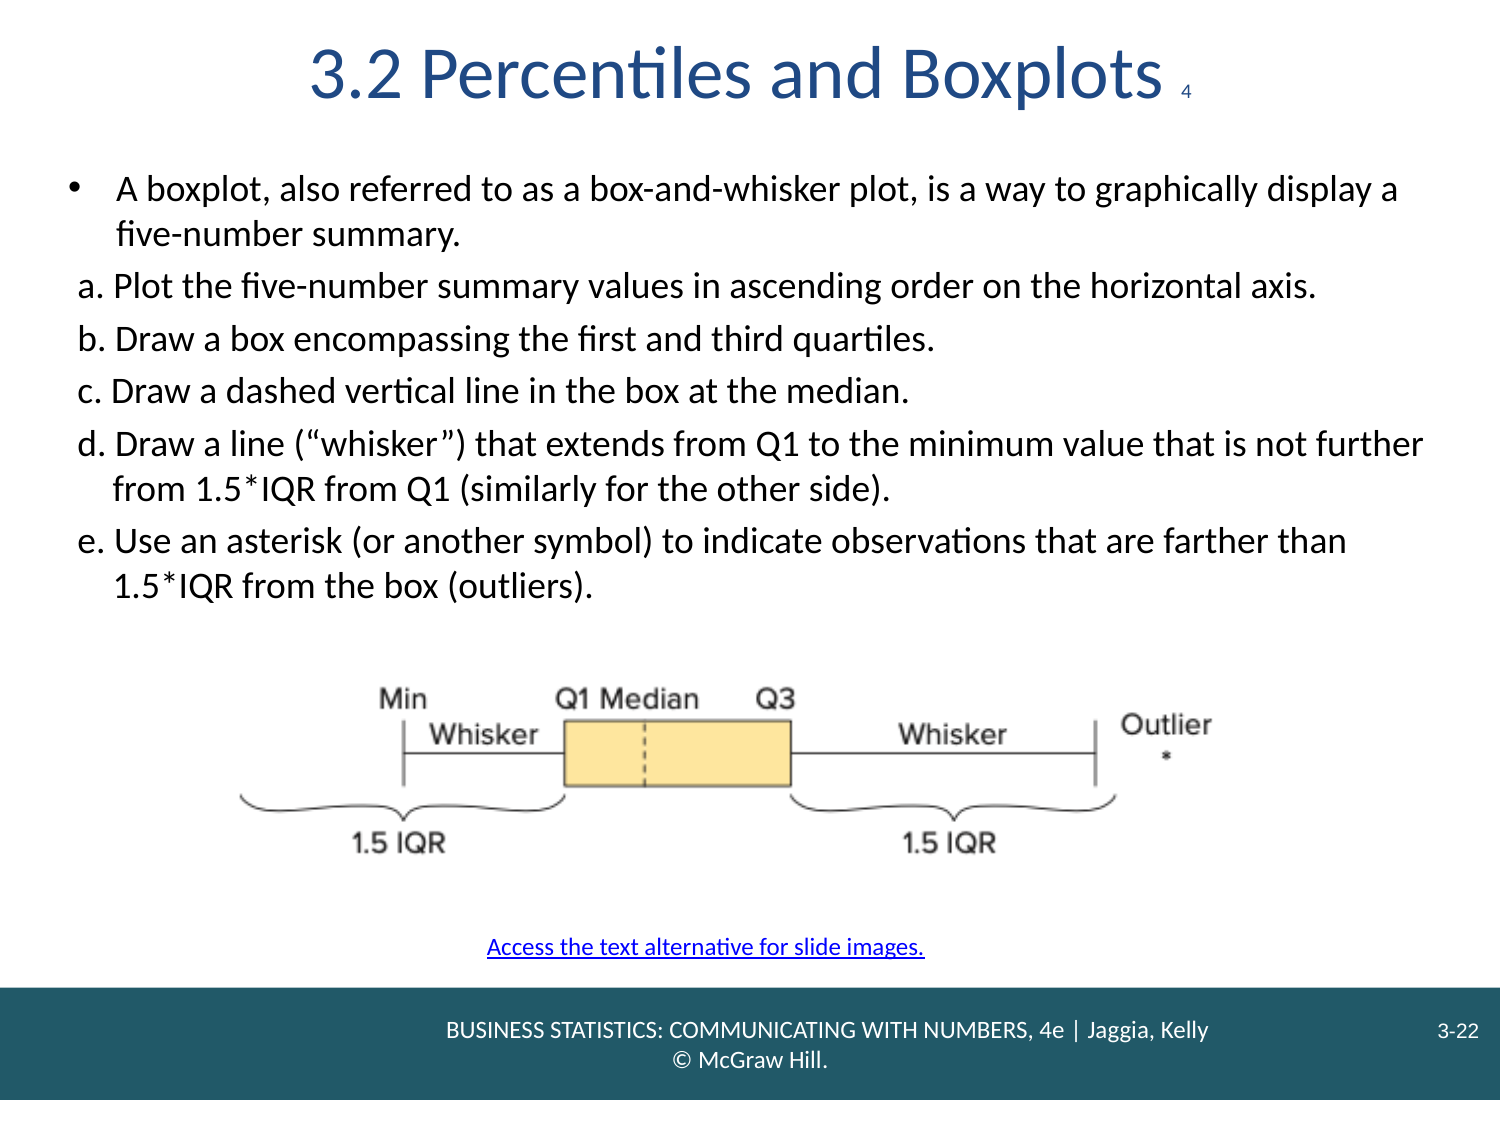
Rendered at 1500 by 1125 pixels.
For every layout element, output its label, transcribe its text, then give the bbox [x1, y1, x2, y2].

title 3.2 Percentiles and Boxplots 4 [0, 0, 1500, 138]
list Access the text alternative for slide images. [137, 923, 1275, 973]
list A boxplot, also referred to as a box-and-whisker plot, is a way to graphically display a five-number summary. a. Plot the five-number summary values in ascending order on the horizontal axis. b. Draw a box encompassing the first and third quartiles. c. Draw a dashed vertical line in the box at the median. d. Draw a line (“whisker”) that extends from Q1 to the minimum value that is not further from 1.5*IQR from Q1 (similarly for the other side). e. Use an asterisk (or another symbol) to indicate observations that are farther than 1.5*IQR from the box (outliers). [53, 156, 1447, 639]
picture [206, 652, 1229, 890]
